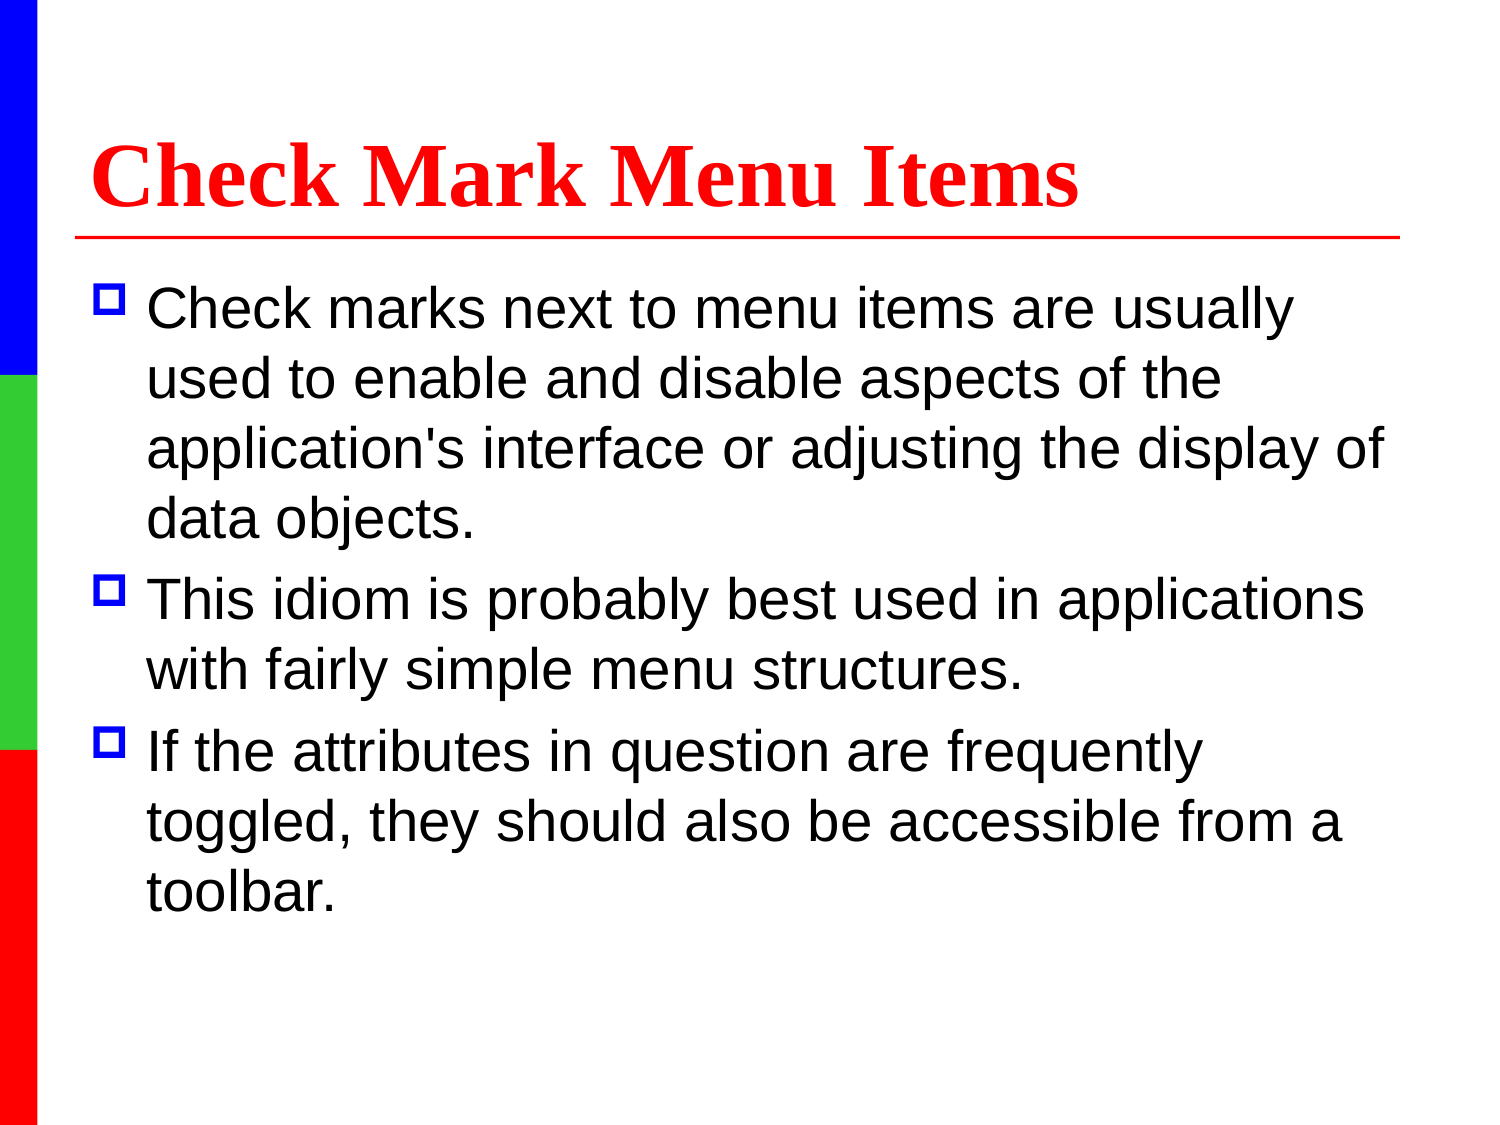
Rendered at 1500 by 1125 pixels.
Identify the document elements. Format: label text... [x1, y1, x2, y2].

list Check marks next to menu items are usually used to enable and disable aspects of the application's interface or adjusting the display of data objects. This idiom is probably best used in applications with fairly simple menu structures. If the attributes in question are frequently toggled, they should also be accessible from a toolbar. [74, 262, 1426, 1006]
title Check Mark Menu Items [74, 45, 1426, 233]
